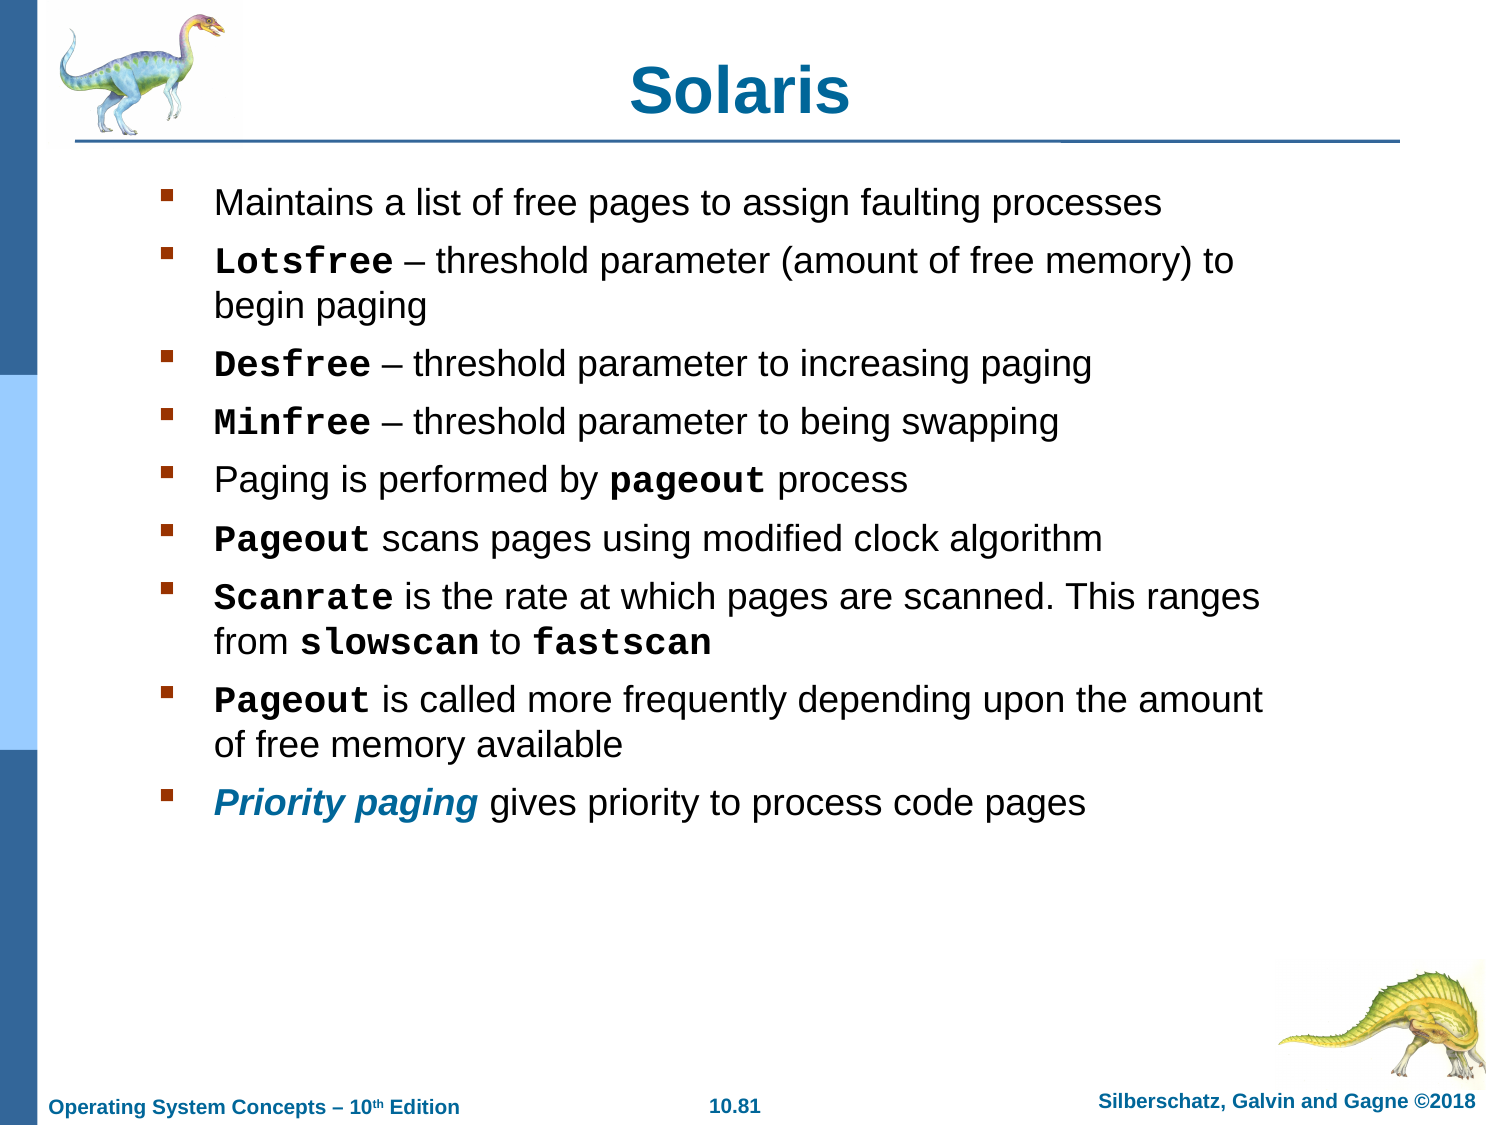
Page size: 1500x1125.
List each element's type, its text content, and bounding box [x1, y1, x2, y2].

list Maintains a list of free pages to assign faulting processes Lotsfree – threshold parameter (amount of free memory) to begin paging Desfree – threshold parameter to increasing paging Minfree – threshold parameter to being swapping Paging is performed by pageout process Pageout scans pages using modified clock algorithm Scanrate is the rate at which pages are scanned. This ranges from slowscan to fastscan Pageout is called more frequently depending upon the amount of free memory available Priority paging gives priority to process code pages [142, 170, 1318, 1025]
picture [1275, 959, 1486, 1090]
title Solaris [75, 39, 1425, 135]
picture [46, 0, 243, 149]
